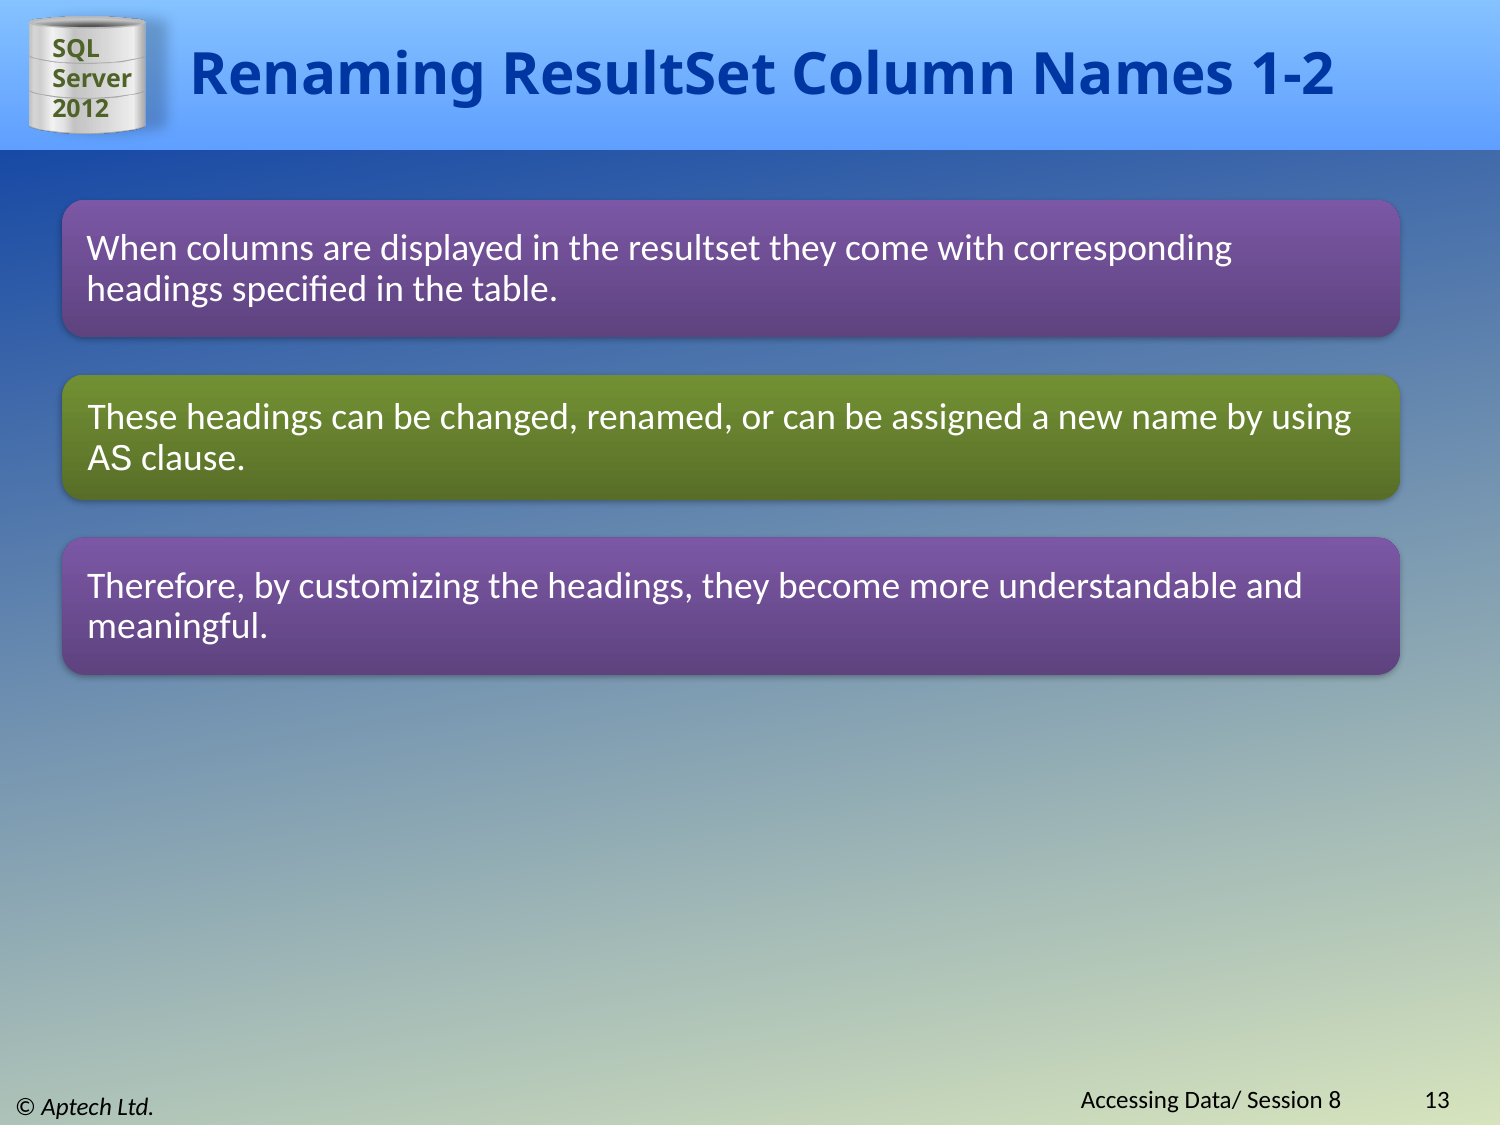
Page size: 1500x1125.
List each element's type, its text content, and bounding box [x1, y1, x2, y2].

slide_number 13 [1363, 1084, 1465, 1113]
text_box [62, 374, 1401, 501]
title Renaming ResultSet Column Names 1-2 [174, 37, 1426, 106]
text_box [62, 537, 1401, 676]
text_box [62, 199, 1401, 338]
footer Accessing Data/ Session 8 [375, 1084, 1363, 1113]
picture [24, 0, 150, 150]
